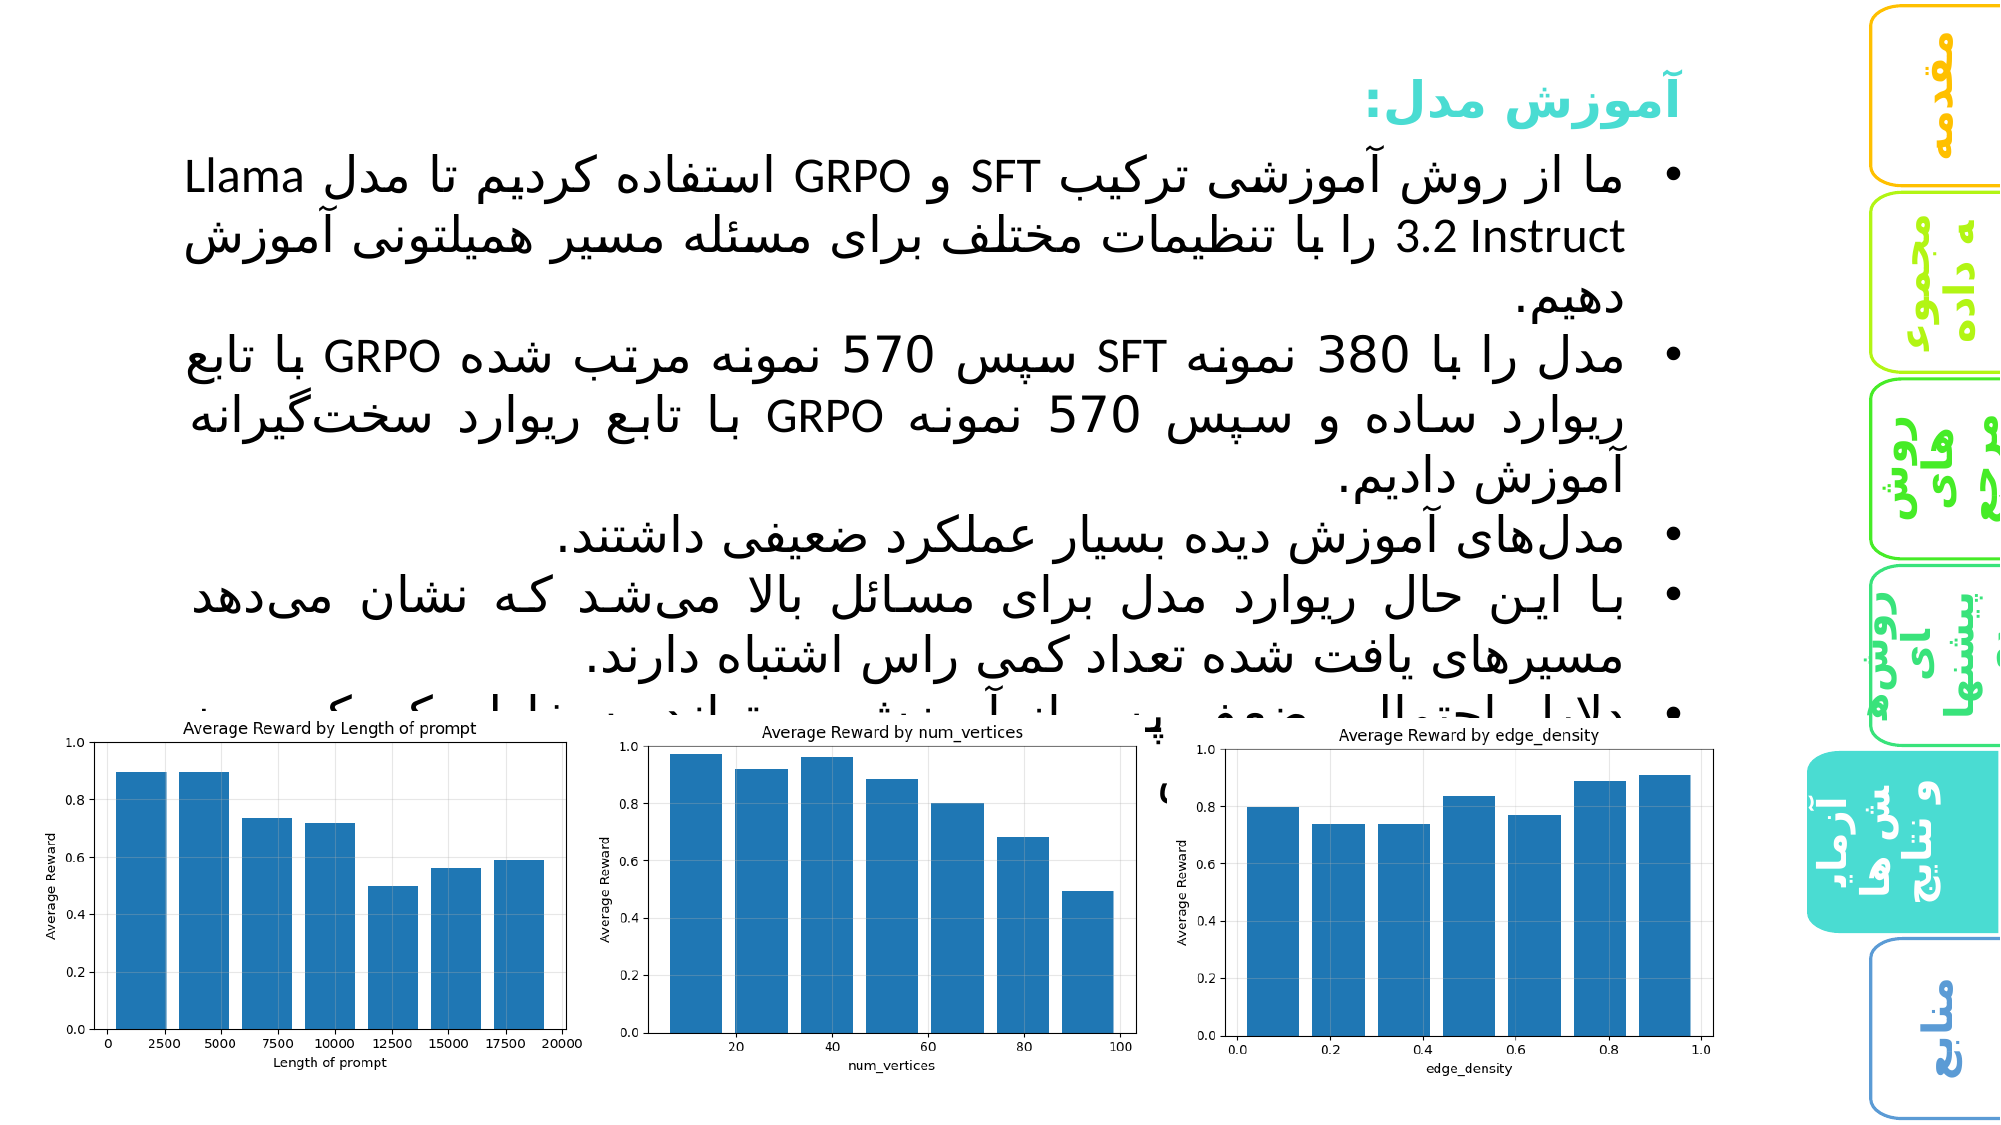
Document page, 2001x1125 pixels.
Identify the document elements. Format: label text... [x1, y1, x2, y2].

text_box مقدمه [1869, 4, 2000, 187]
text_box ما از روش آموزشی ترکیب SFT و GRPO استفاده کردیم تا مدل Llama 3.2 Instruct را با تنظیمات مختلف برای مسئله مسیر همیلتونی آموزش دهیم. مدل را با 380 نمونه SFT سپس 570 نمونه مرتب شده GRPO با تابع ریوارد ساده و سپس 570 نمونه GRPO با تابع ریوارد سخت‌گیرانه آموزش دادیم. مدل‌های آموزش دیده بسیار عملکرد ضعیفی داشتند. با این حال ریوارد مدل برای مسائل بالا می‌شد که نشان می‌دهد مسیرهای یافت شده تعداد کمی راس اشتباه دارند. دلایل احتمالی ضعف پس از آموزش می‌تواند به خاطر کوچک بودن مدل و همچنین آموزش با داده کم باشد. [168, 135, 1697, 811]
text_box روش‌های پیشنهادی [1869, 564, 2000, 747]
picture [1167, 718, 1722, 1085]
text_box آموزش مدل: [168, 59, 1697, 135]
text_box روش های مرجع [1869, 377, 2000, 560]
picture [36, 711, 1145, 1082]
text_box آزمایش ها و نتایج [1807, 750, 1999, 934]
text_box مجموعه داده [1869, 191, 2000, 374]
text_box منابع [1869, 937, 2000, 1120]
